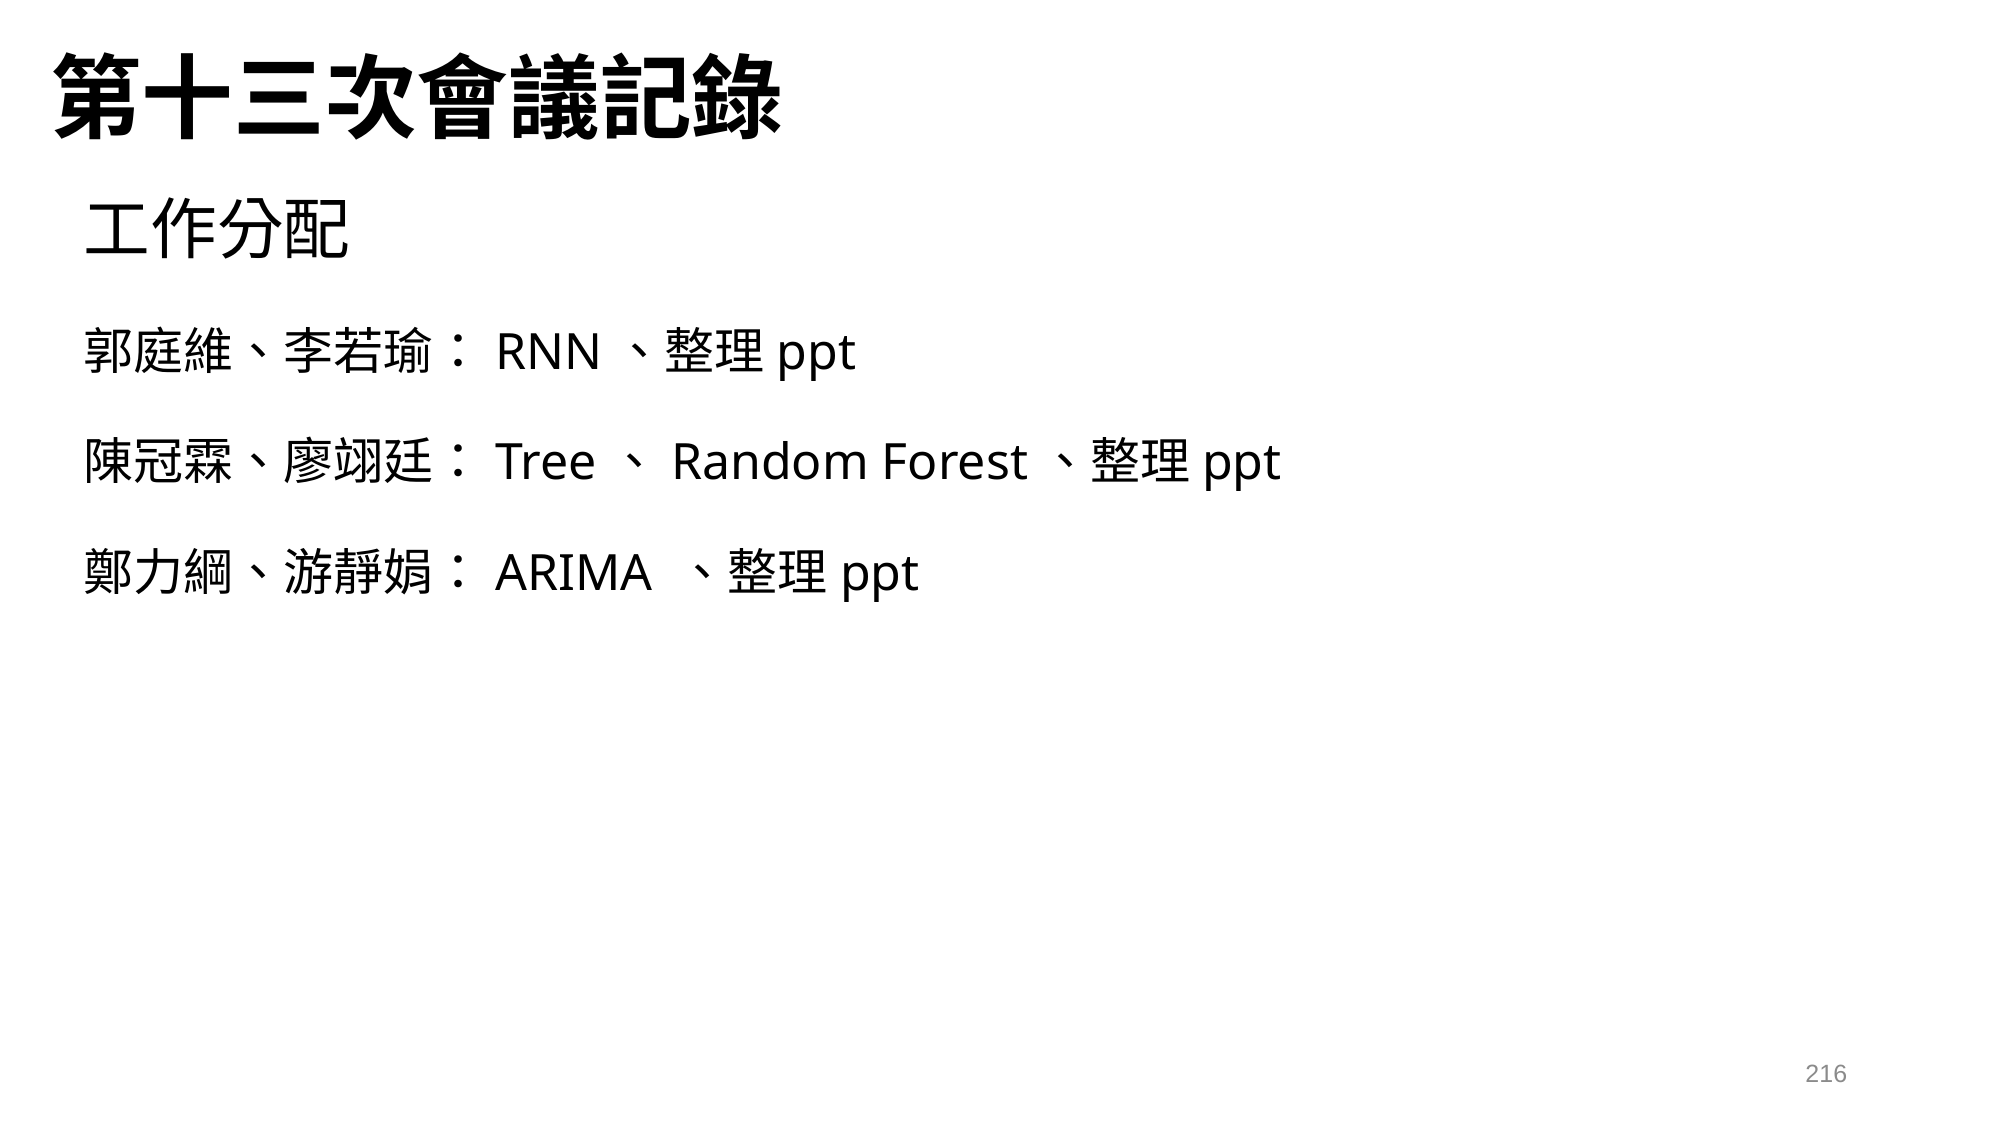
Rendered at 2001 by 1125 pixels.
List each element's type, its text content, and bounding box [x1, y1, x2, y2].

list 工作分配 郭庭維、李若瑜：RNN、整理ppt 陳冠霖、廖翊廷：Tree、Random Forest、整理ppt 鄭力綱、游靜娟：ARIMA 、整理ppt [68, 188, 1932, 1007]
text_box 第十三次會議記錄 [35, 0, 1760, 211]
slide_number 216 [1412, 1042, 1863, 1103]
